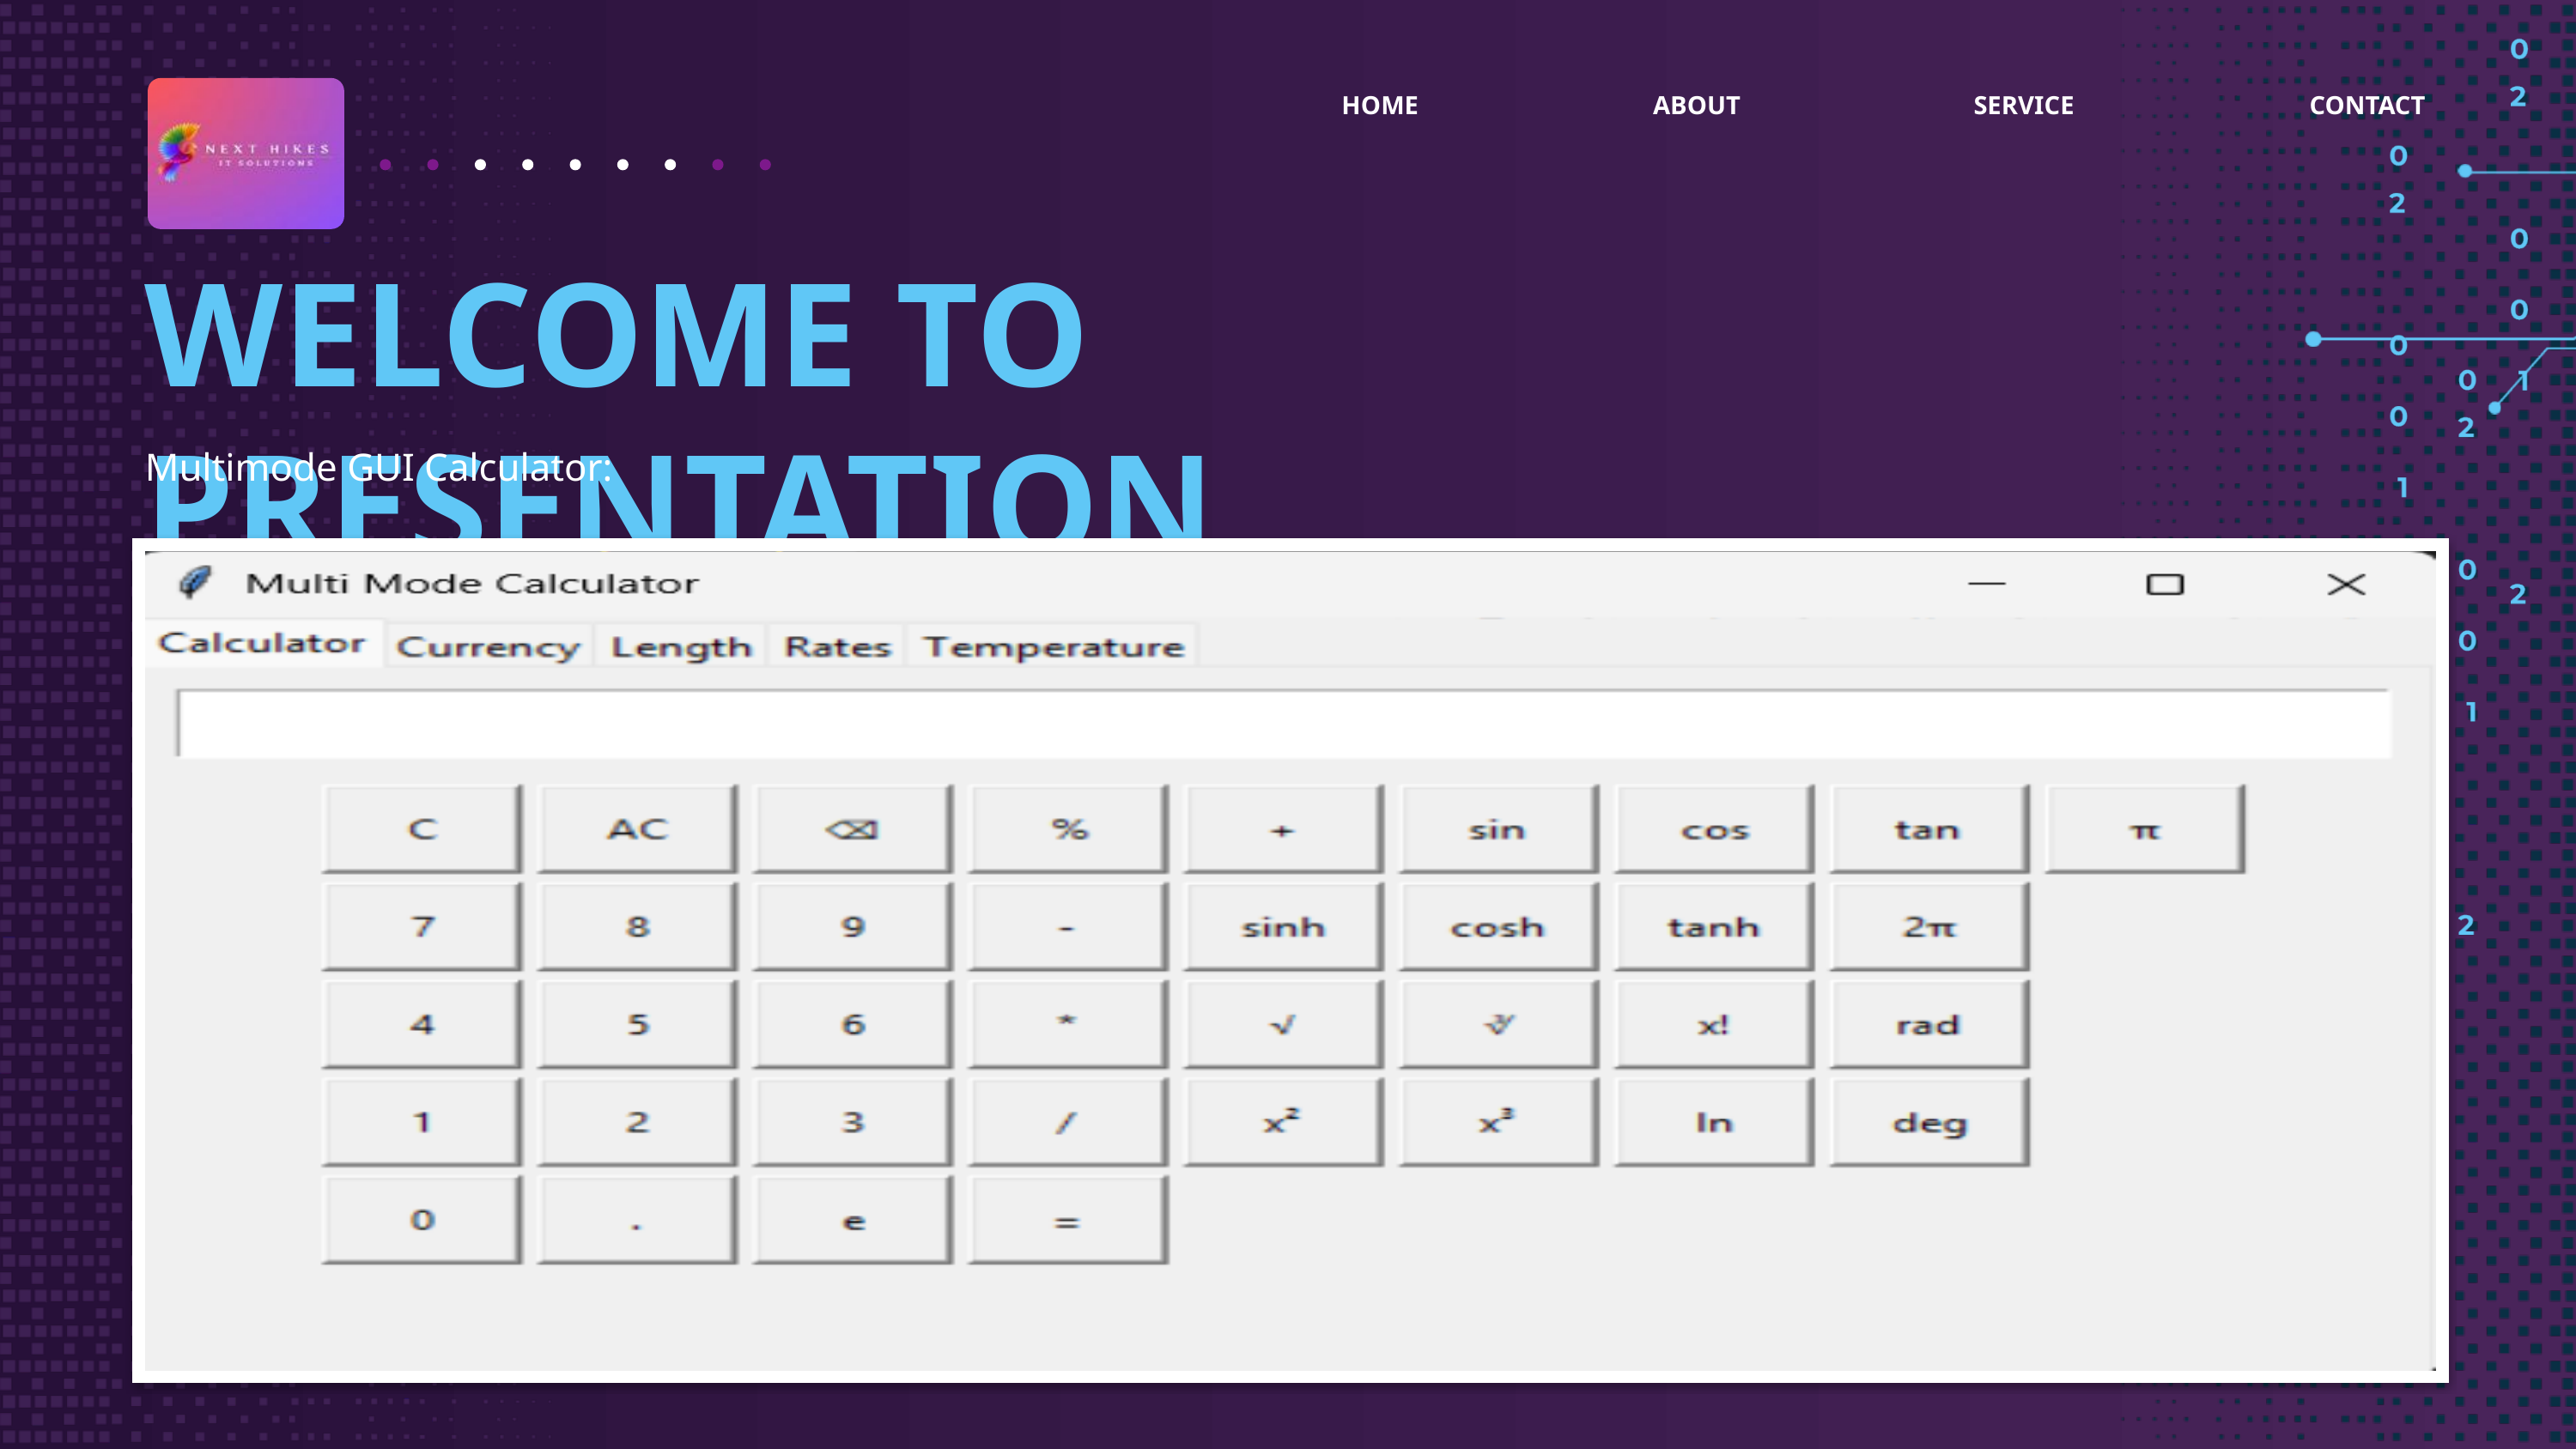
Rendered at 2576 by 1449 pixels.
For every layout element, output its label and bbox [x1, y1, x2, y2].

text_box [349, 159, 772, 171]
picture [0, 0, 2576, 1449]
